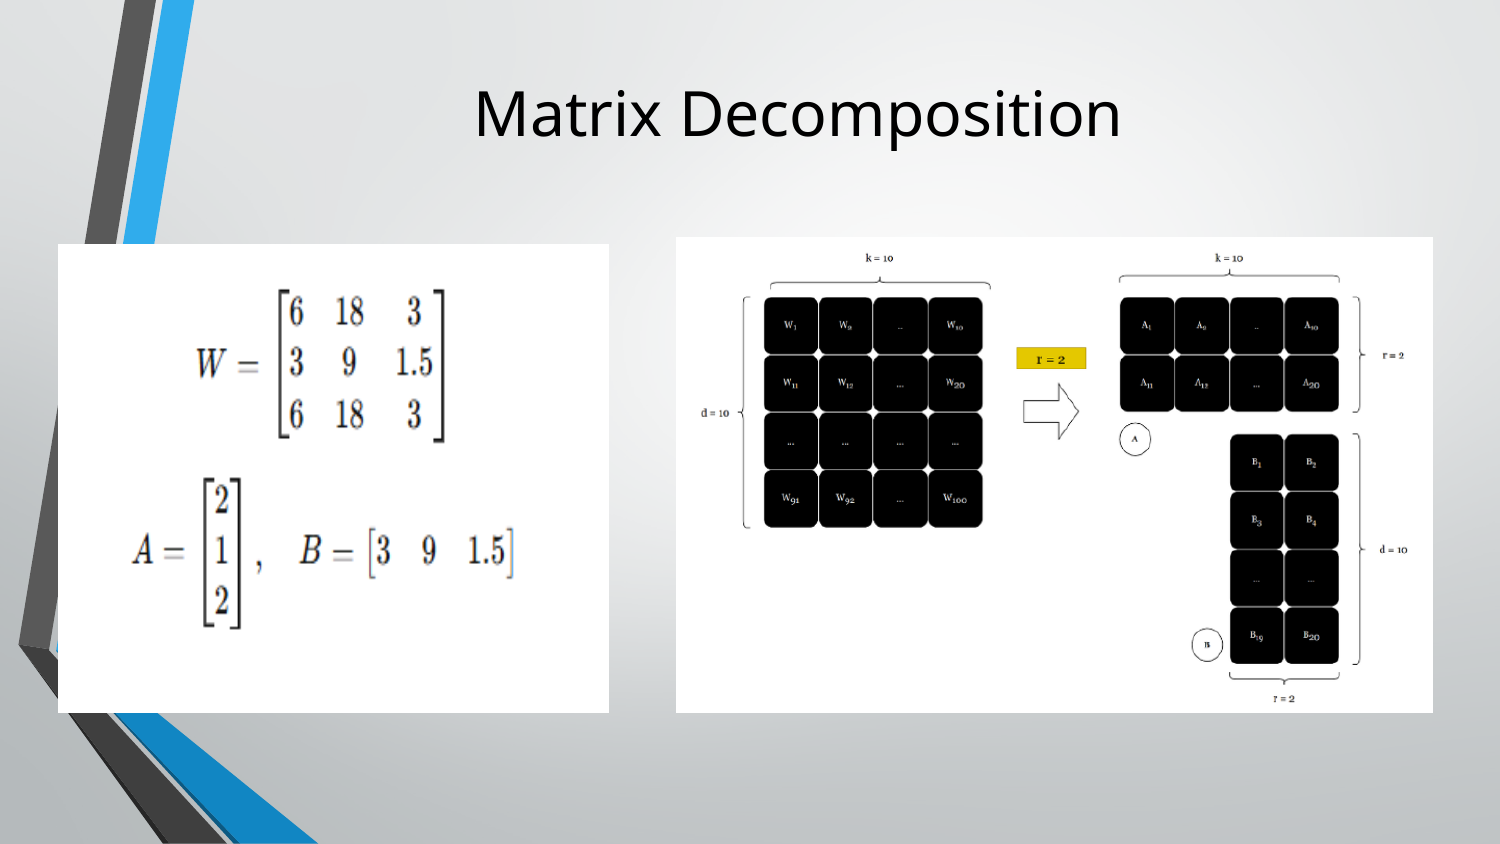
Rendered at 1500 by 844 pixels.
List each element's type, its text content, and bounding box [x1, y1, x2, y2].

picture [0, 0, 1500, 844]
title Matrix Decomposition [182, 38, 1416, 184]
